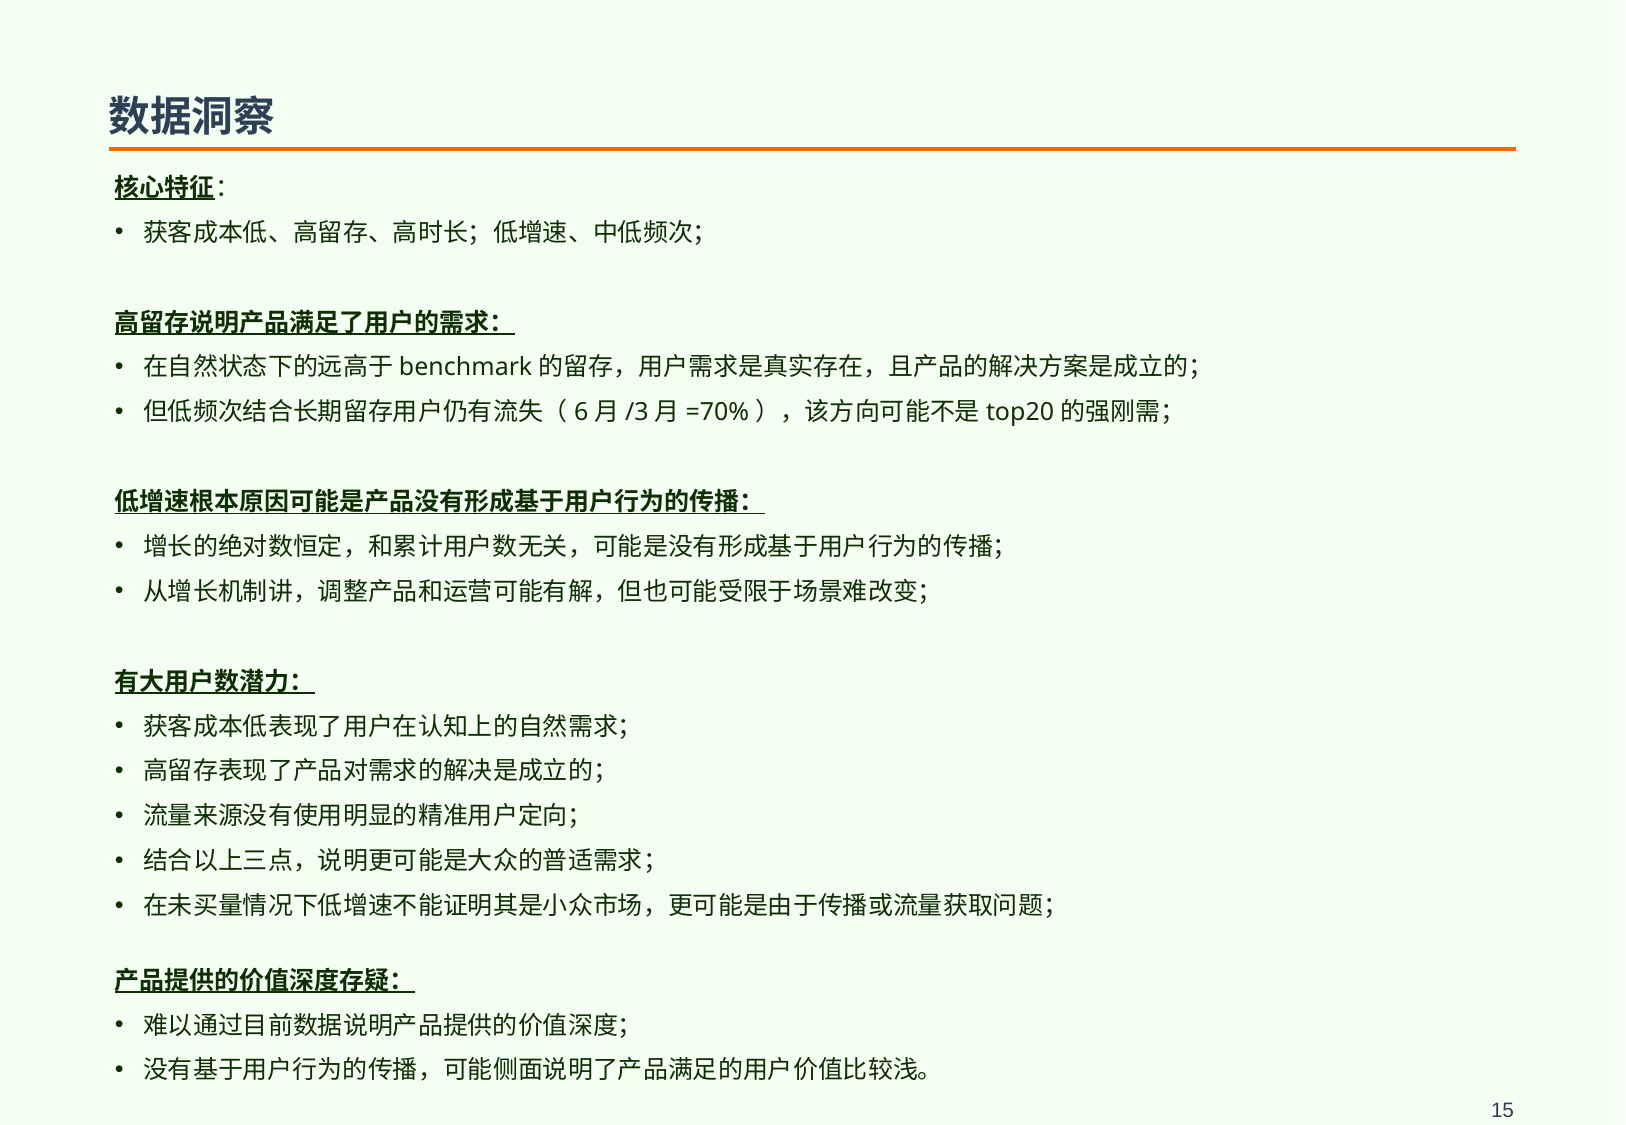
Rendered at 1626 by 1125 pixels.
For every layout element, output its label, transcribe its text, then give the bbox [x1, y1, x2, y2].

text_box 核心特征： 获客成本低、高留存、高时长；低增速、中低频次； 高留存说明产品满足了用户的需求： 在自然状态下的远高于benchmark的留存，用户需求是真实存在，且产品的解决方案是成立的； 但低频次结合长期留存用户仍有流失（6月/3月=70%），该方向可能不是top20的强刚需； 低增速根本原因可能是产品没有形成基于用户行为的传播： 增长的绝对数恒定，和累计用户数无关，可能是没有形成基于用户行为的传播； 从增长机制讲，调整产品和运营可能有解，但也可能受限于场景难改变； 有大用户数潜力： 获客成本低表现了用户在认知上的自然需求； 高留存表现了产品对需求的解决是成立的； 流量来源没有使用明显的精准用户定向； 结合以上三点，说明更可能是大众的普适需求； 在未买量情况下低增速不能证明其是小众市场，更可能是由于传播或流量获取问题； 产品提供的价值深度存疑： 难以通过目前数据说明产品提供的价值深度； 没有基于用户行为的传播，可能侧面说明了产品满足的用户价值比较浅。 [100, 149, 1525, 1125]
title 数据洞察 [108, 45, 1517, 147]
